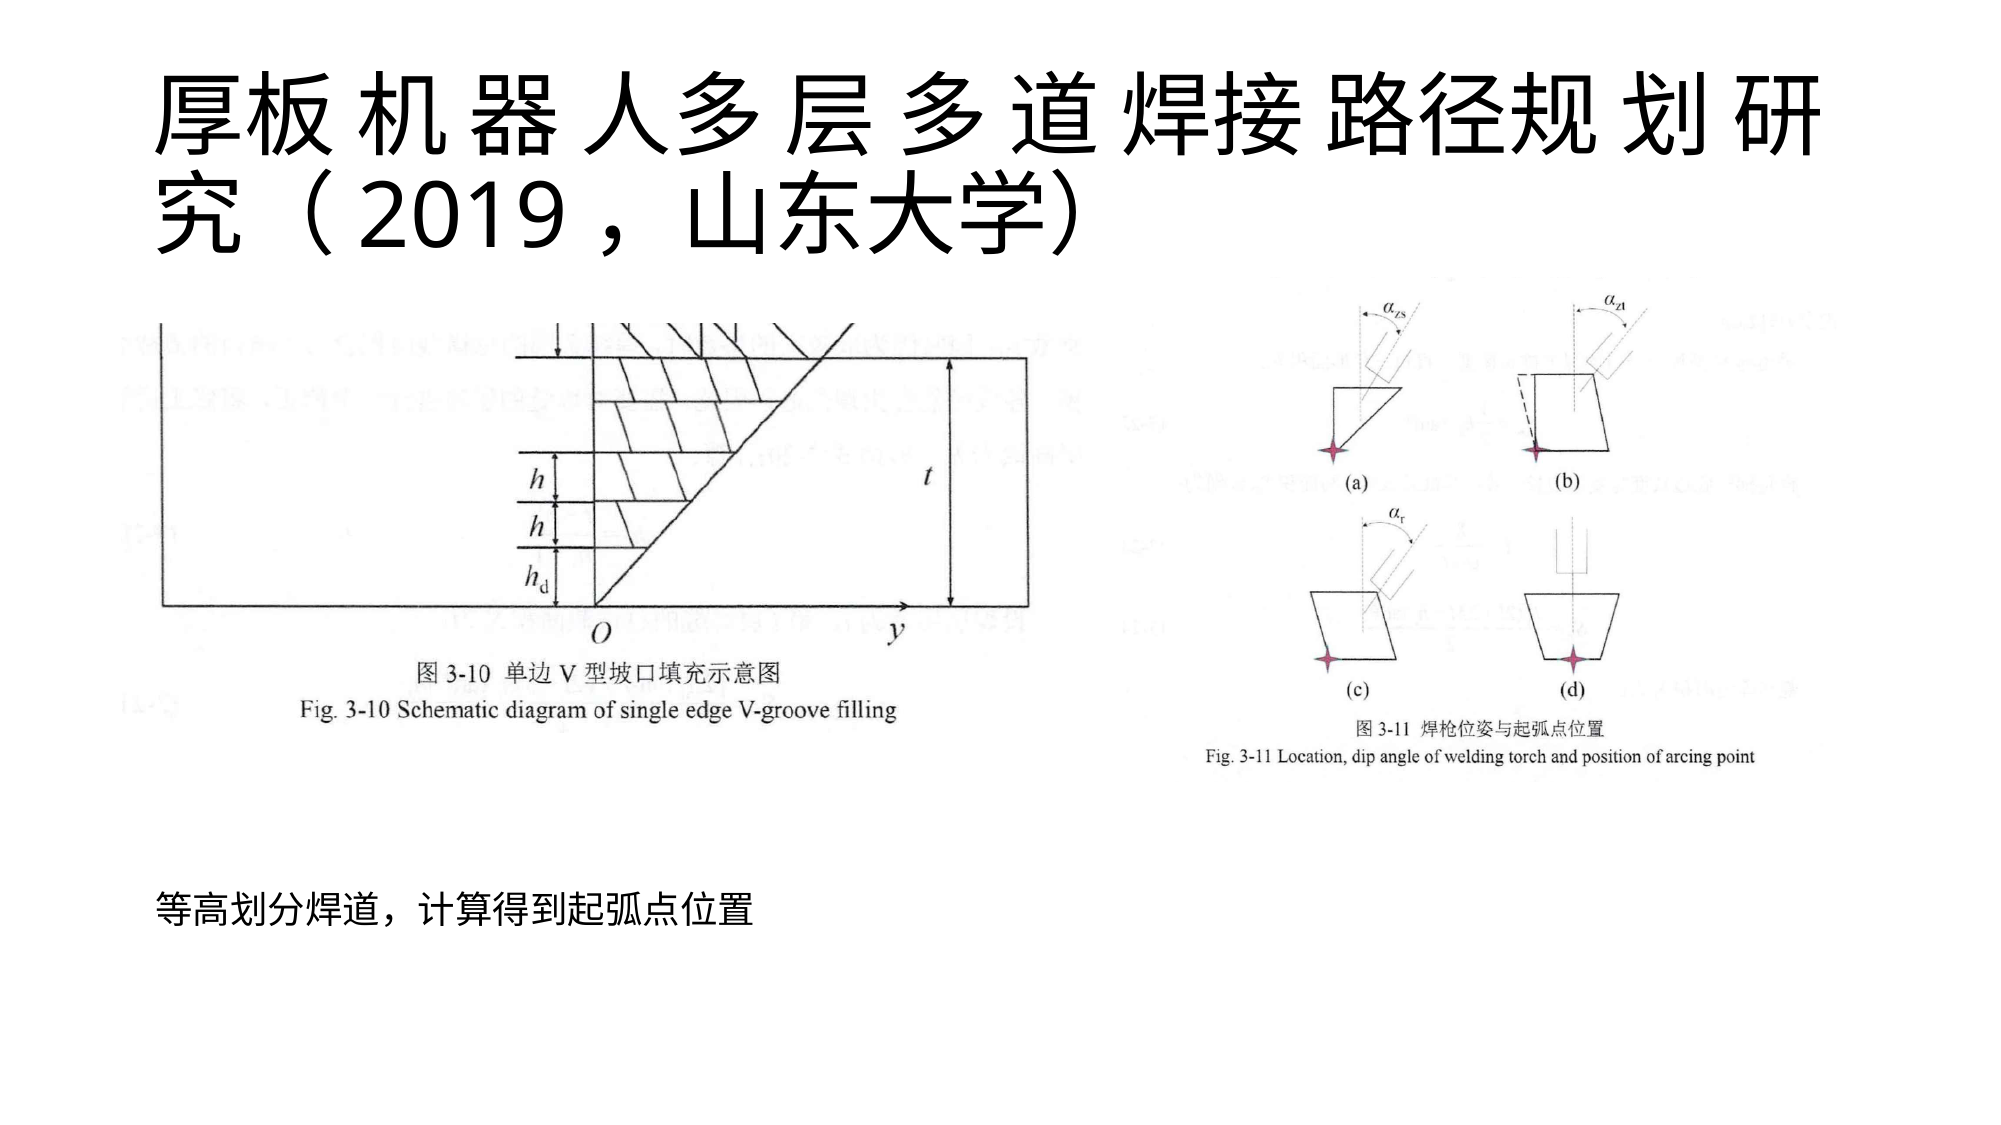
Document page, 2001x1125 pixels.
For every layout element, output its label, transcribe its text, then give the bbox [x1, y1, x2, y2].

title 厚板 机 器 人多 层 多 道 焊接 路径规 划 研 究（2019，山东大学） [137, 59, 1863, 278]
text_box 等高划分焊道，计算得到起弧点位置 [140, 878, 771, 938]
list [121, 323, 1086, 736]
picture [1122, 277, 1840, 782]
